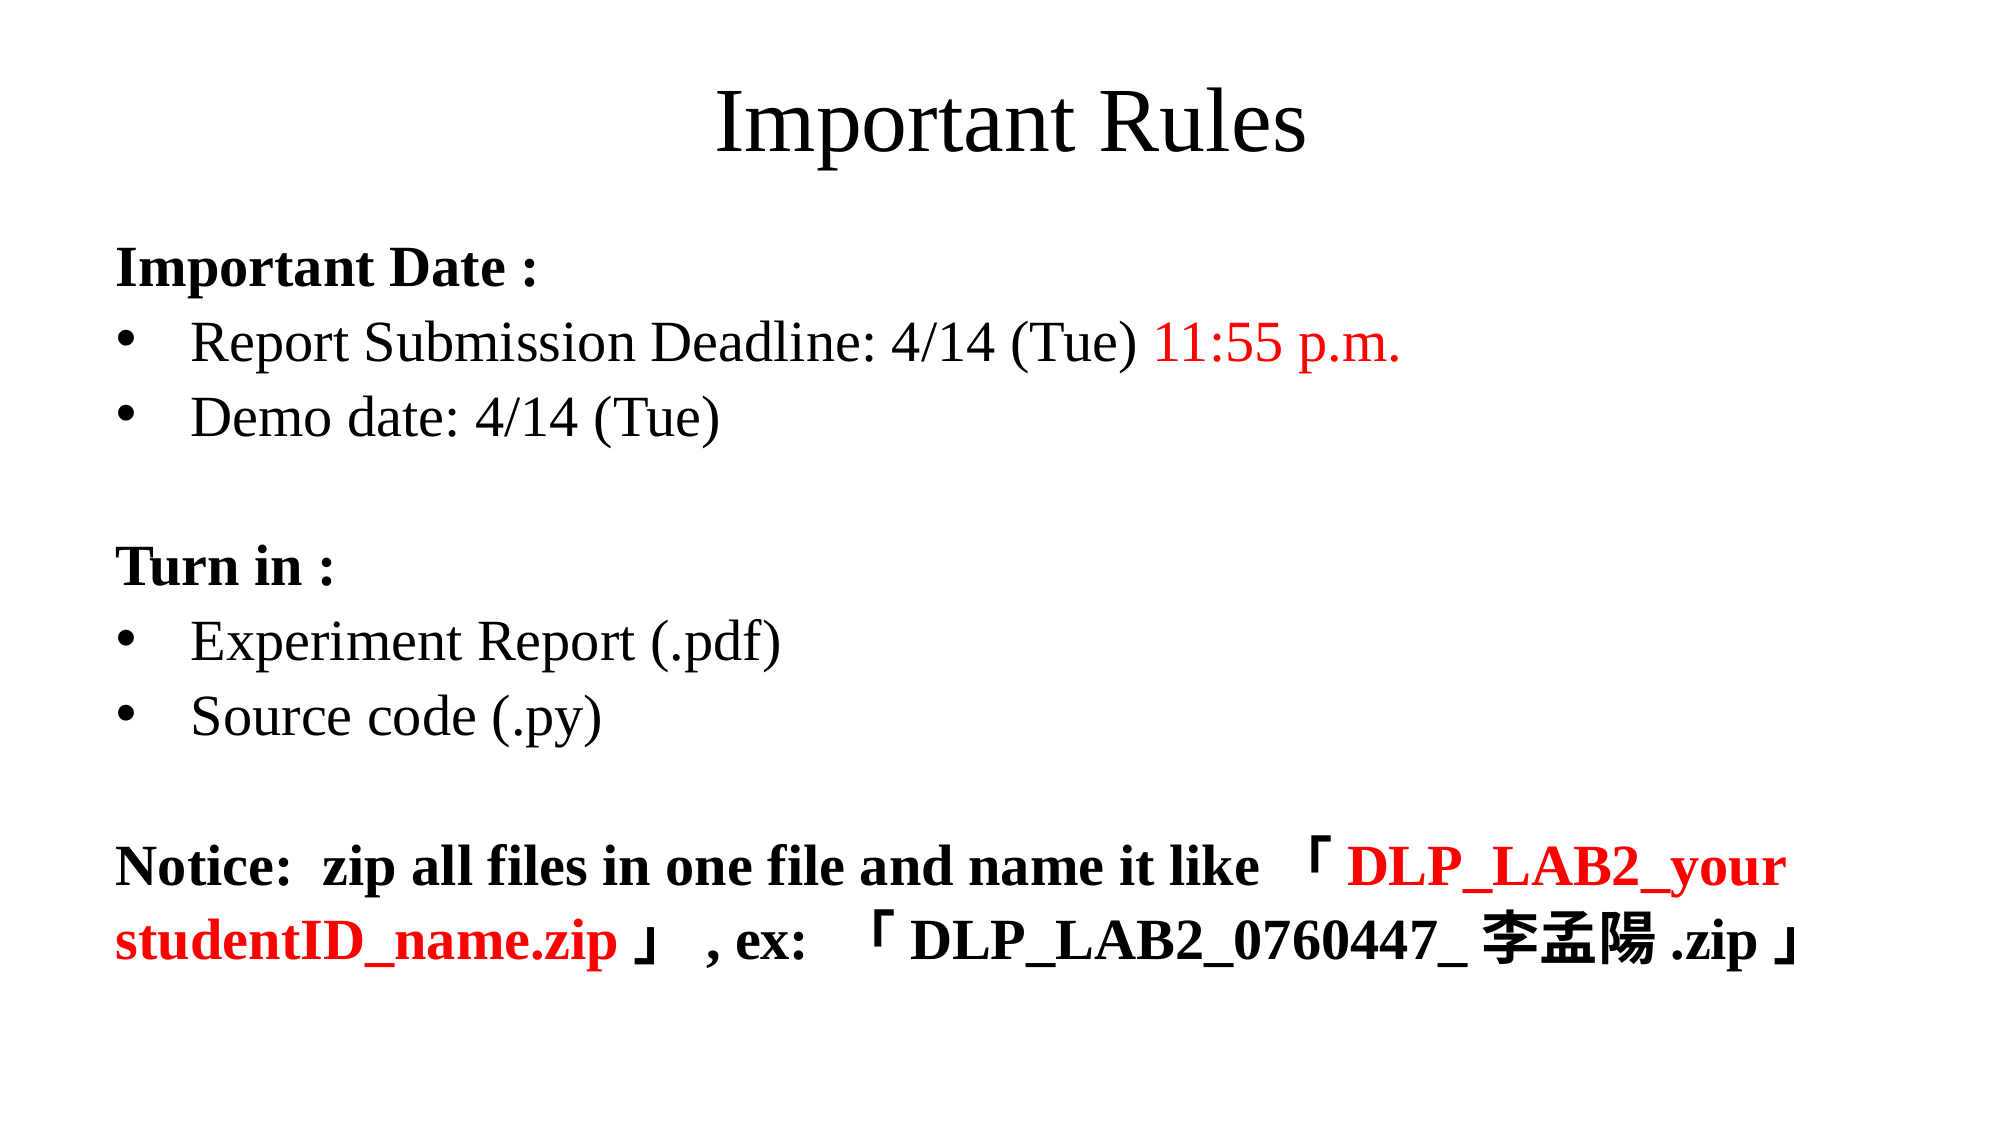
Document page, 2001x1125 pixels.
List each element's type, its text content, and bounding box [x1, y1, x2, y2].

text_box Important Rules [0, 1, 2000, 243]
text_box Important Date : Report Submission Deadline: 4/14 (Tue) 11:55 p.m. Demo date: 4/14 (Tue) Turn in : Experiment Report (.pdf) Source code (.py) Notice: zip all files in one file and name it like「DLP_LAB2_your studentID_name.zip」, ex: 「DLP_LAB2_0760447_李孟陽.zip」 [101, 215, 1899, 1054]
